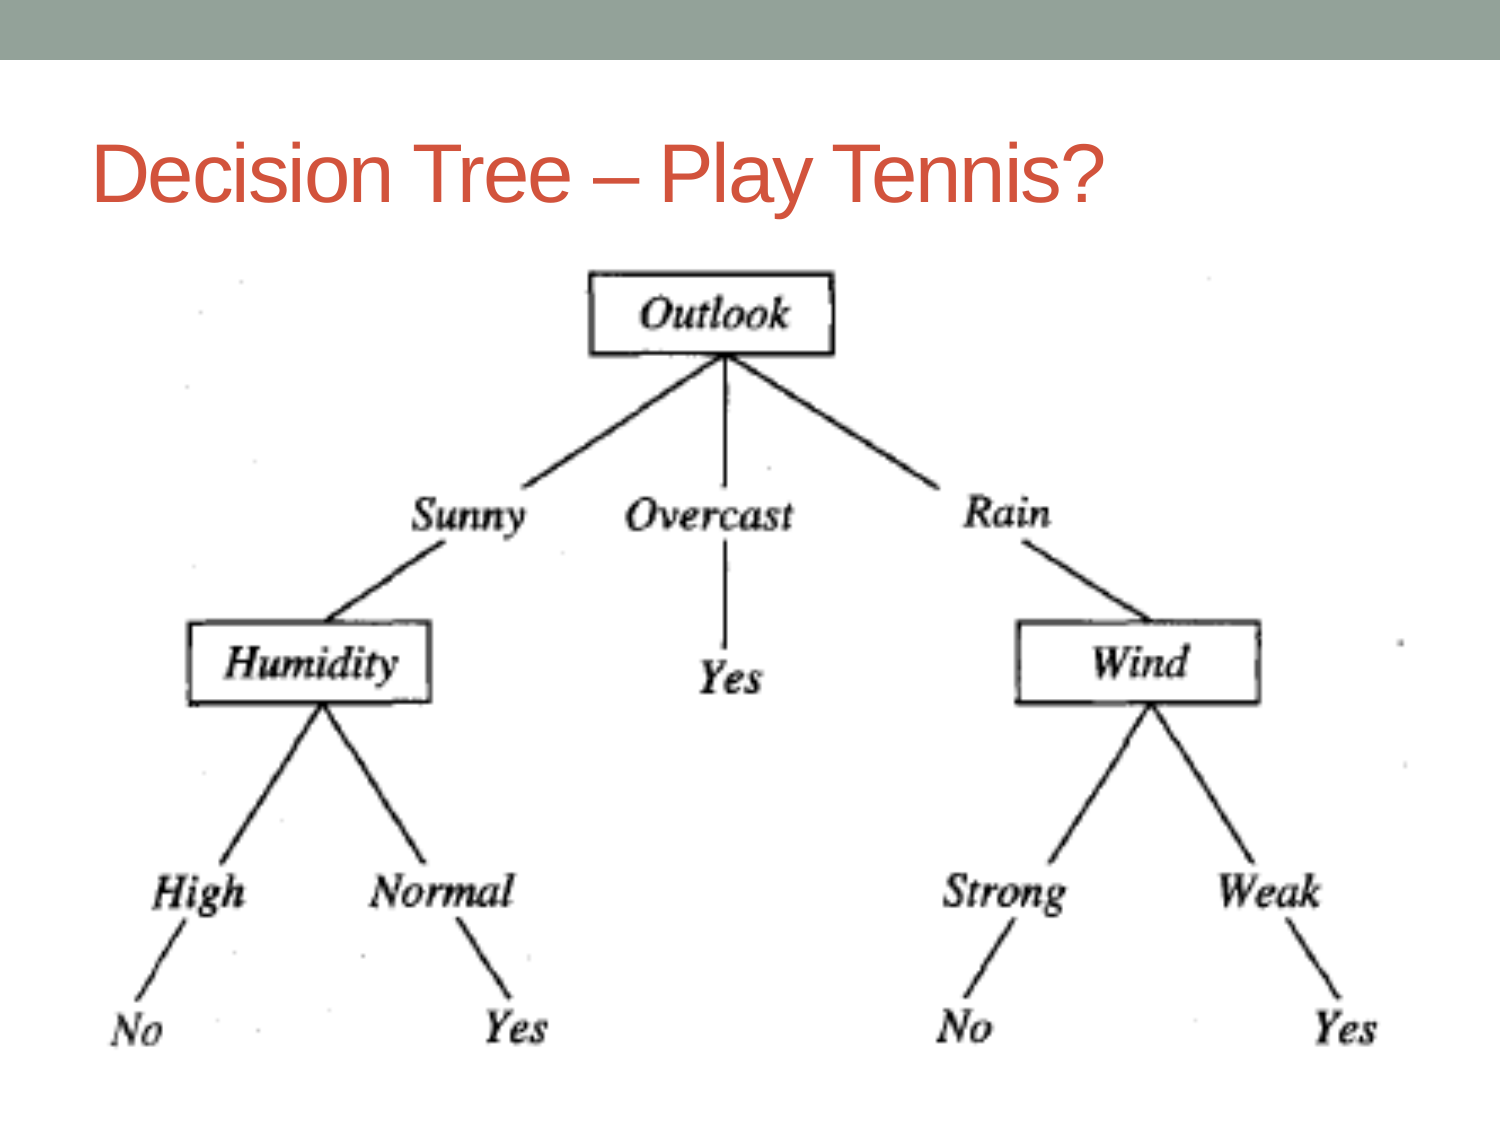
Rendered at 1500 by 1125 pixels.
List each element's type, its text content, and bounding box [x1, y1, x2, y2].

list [74, 262, 1426, 1063]
title Decision Tree – Play Tennis? [75, 87, 1425, 250]
